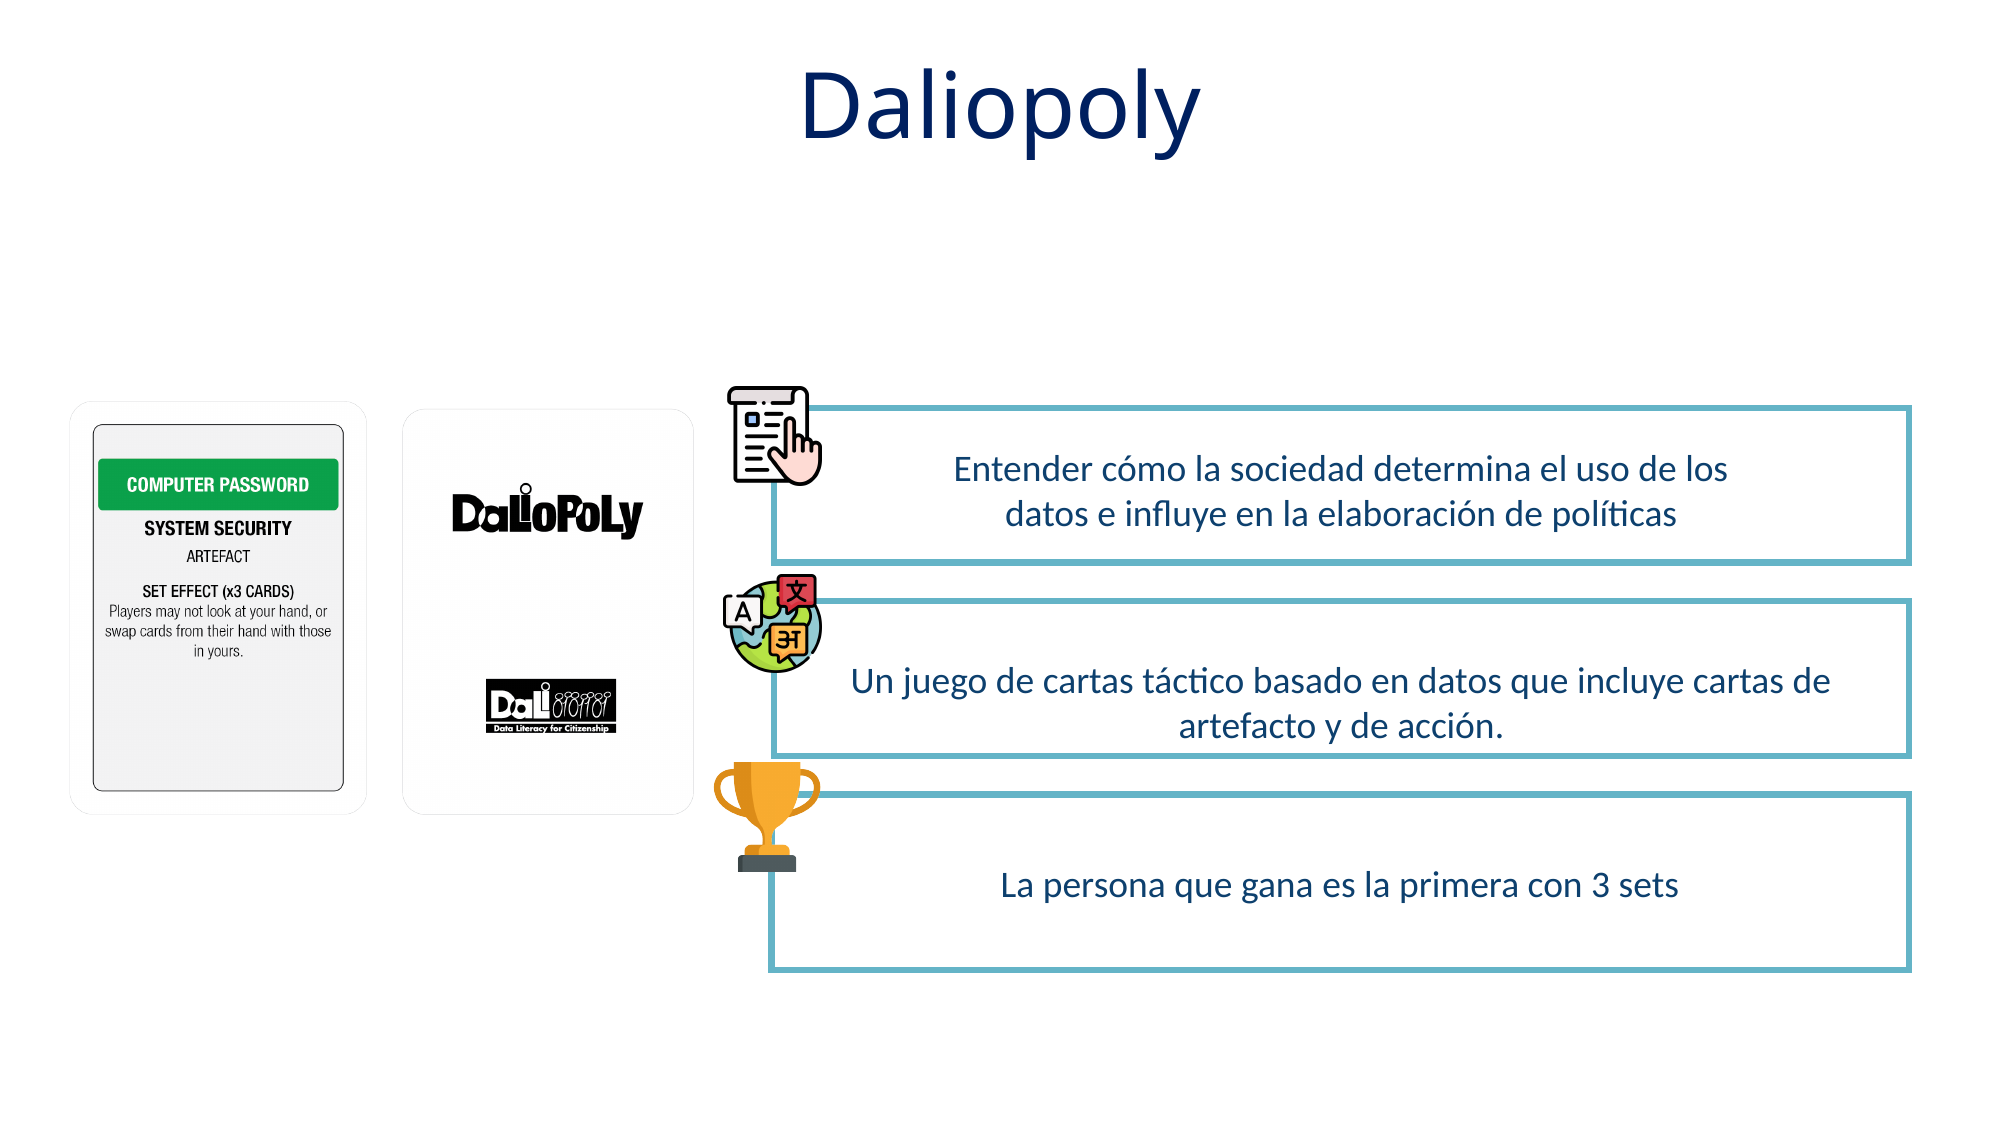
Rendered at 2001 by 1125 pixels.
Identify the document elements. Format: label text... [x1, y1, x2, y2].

picture [67, 399, 369, 818]
text_box La persona que gana es la primera con 3 sets [771, 794, 1909, 971]
text_box Un juego de cartas táctico basado en datos que incluye cartas de artefacto y de acción. [774, 601, 1909, 756]
picture [400, 407, 696, 818]
text_box Entender cómo la sociedad determina el uso de los datos e influye en la elaboración de políticas [911, 436, 1772, 542]
text_box [774, 407, 1909, 563]
title Daliopoly [138, 0, 1862, 218]
picture [724, 386, 824, 486]
picture [722, 574, 822, 674]
picture [712, 762, 822, 872]
